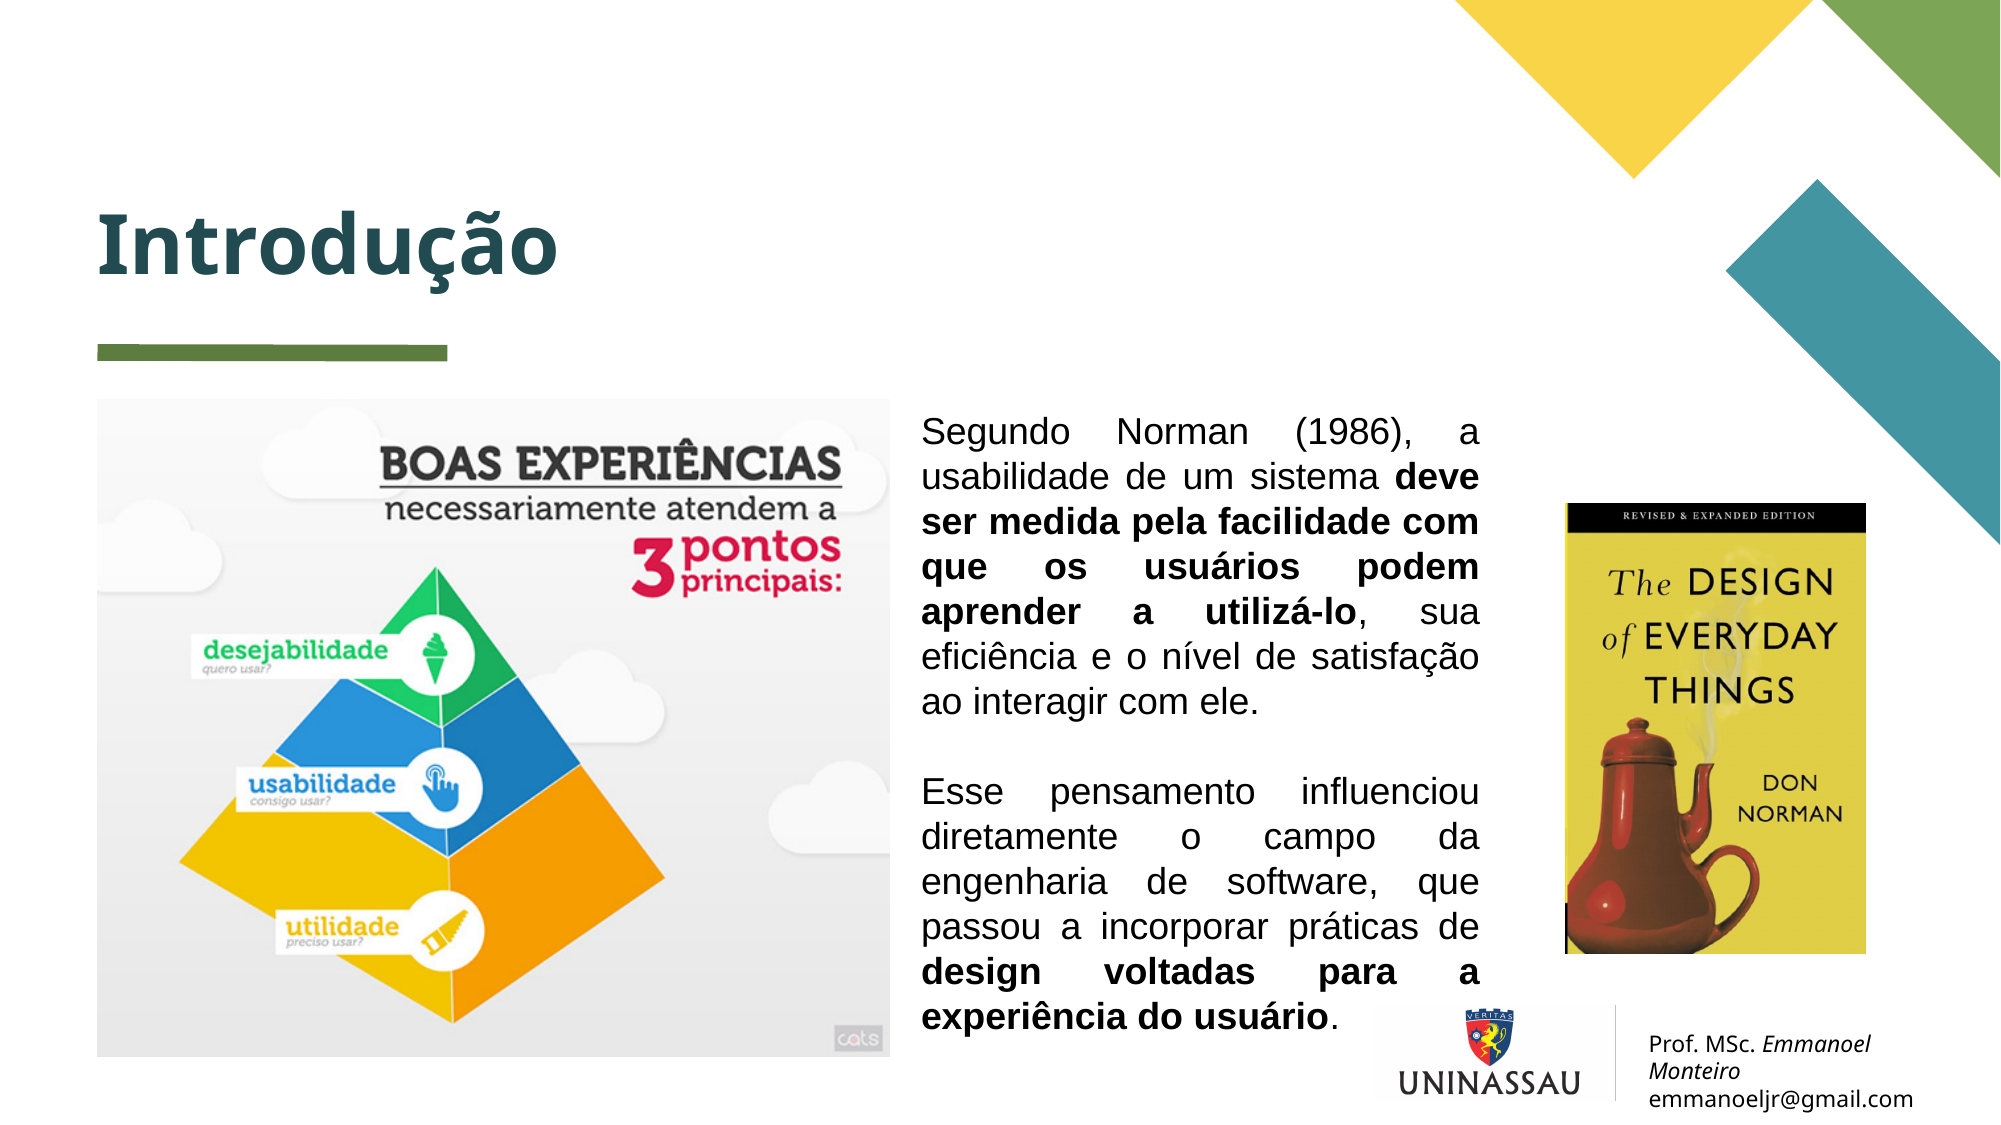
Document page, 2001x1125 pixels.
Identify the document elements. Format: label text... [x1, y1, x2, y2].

picture [1373, 1005, 1616, 1101]
picture [97, 399, 890, 1058]
text_box Segundo Norman (1986), a usabilidade de um sistema deve ser medida pela facilidade com que os usuários podem aprender a utilizá-lo, sua eficiência e o nível de satisfação ao interagir com ele. Esse pensamento influenciou diretamente o campo da engenharia de software, que passou a incorporar práticas de design voltadas para a experiência do usuário. [906, 399, 1495, 1045]
picture [1565, 503, 1866, 954]
text_box Prof. MSc. Emmanoel Monteiro emmanoeljr@gmail.com [1633, 1021, 1966, 1120]
title Introdução [97, 32, 1898, 291]
